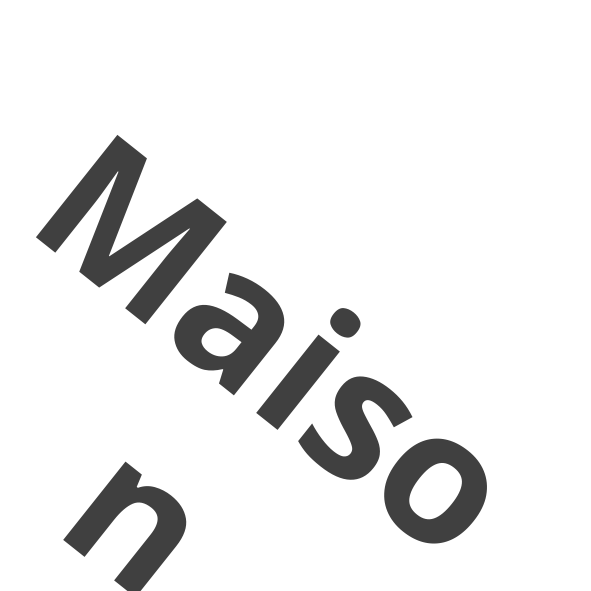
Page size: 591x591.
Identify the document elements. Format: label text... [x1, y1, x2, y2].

text_box Maison [0, 46, 591, 591]
